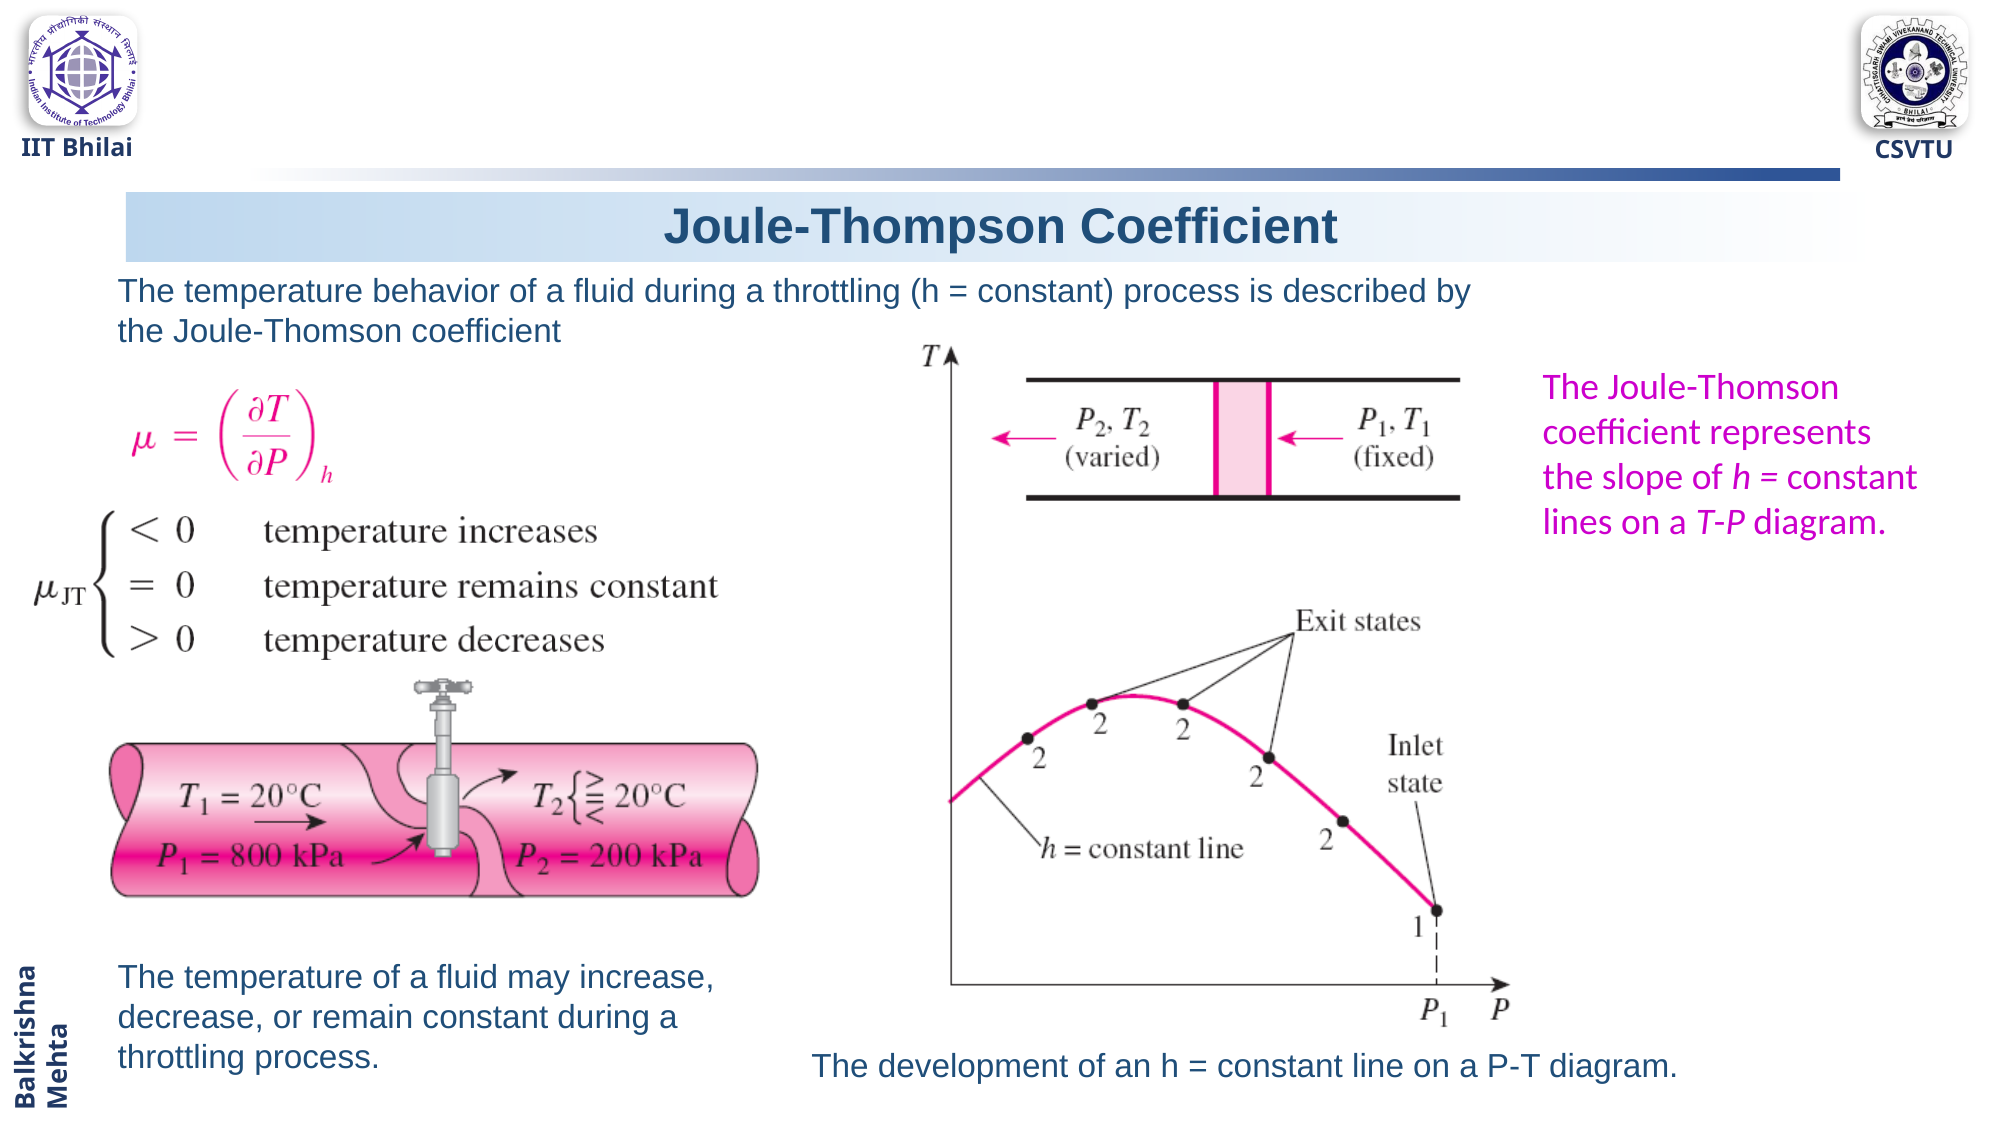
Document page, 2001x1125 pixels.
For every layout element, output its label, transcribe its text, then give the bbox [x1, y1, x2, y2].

picture [905, 328, 1526, 1040]
picture [1861, 15, 1969, 129]
picture [125, 384, 340, 490]
picture [22, 505, 774, 914]
text_box Joule-Thompson Coefficient [125, 192, 1876, 262]
text_box The temperature of a fluid may increase, decrease, or remain constant during a throttling process. [102, 948, 828, 1083]
text_box The development of an h = constant line on a P-T diagram. [796, 1037, 1739, 1092]
text_box The Joule-Thomson coefficient represents the slope of h = constant lines on a T-P diagram. [1527, 354, 1945, 549]
picture [28, 15, 138, 126]
text_box The temperature behavior of a fluid during a throttling (h = constant) process is described by the Joule-Thomson coefficient [102, 262, 1491, 357]
